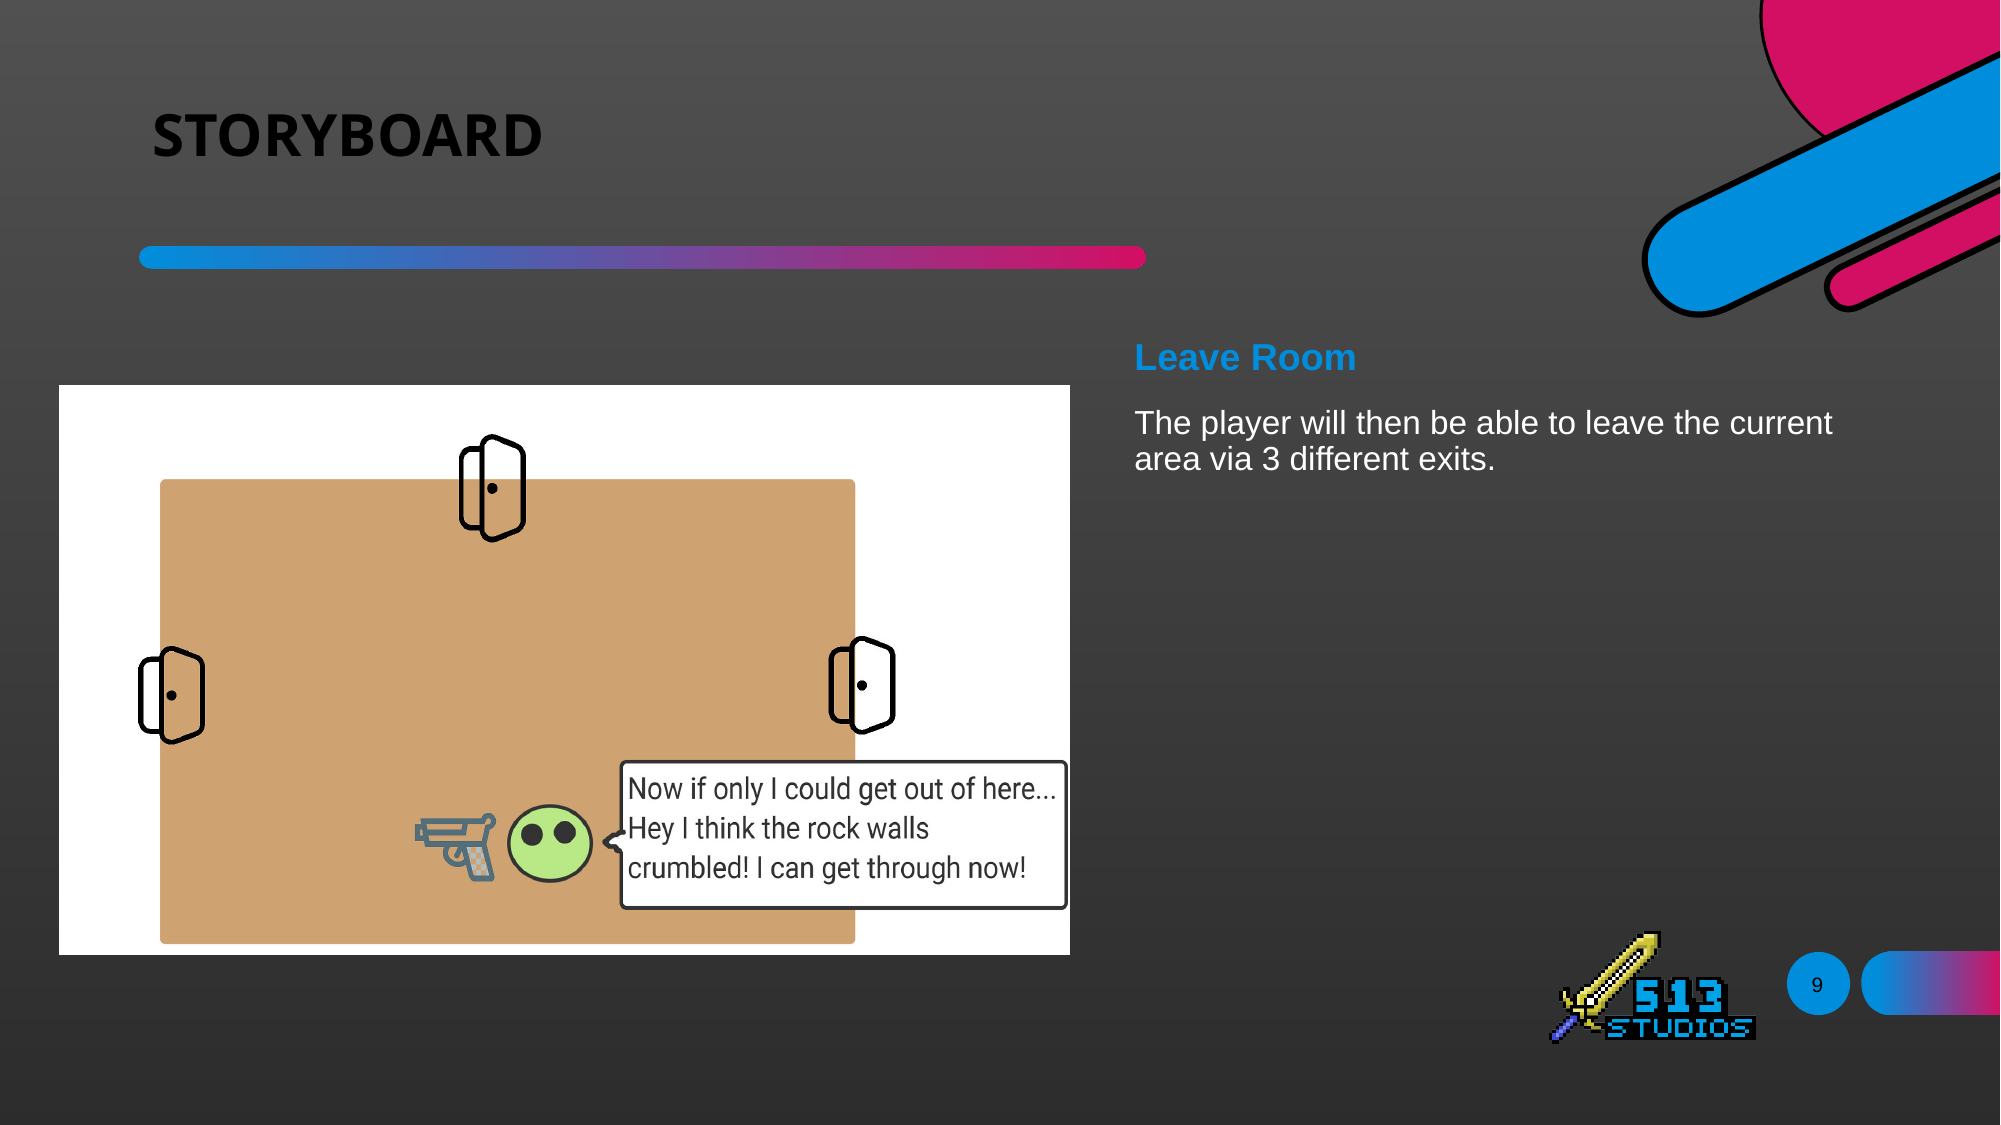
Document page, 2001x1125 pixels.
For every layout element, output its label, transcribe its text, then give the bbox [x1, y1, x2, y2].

list Leave Room [1119, 316, 1966, 386]
list The player will then be able to leave the current area via 3 different exits. [1119, 398, 1880, 955]
title STORYBOARD [137, 59, 1623, 215]
picture [1542, 922, 1773, 1049]
picture [59, 385, 1070, 955]
slide_number 9 [1773, 955, 1863, 1015]
